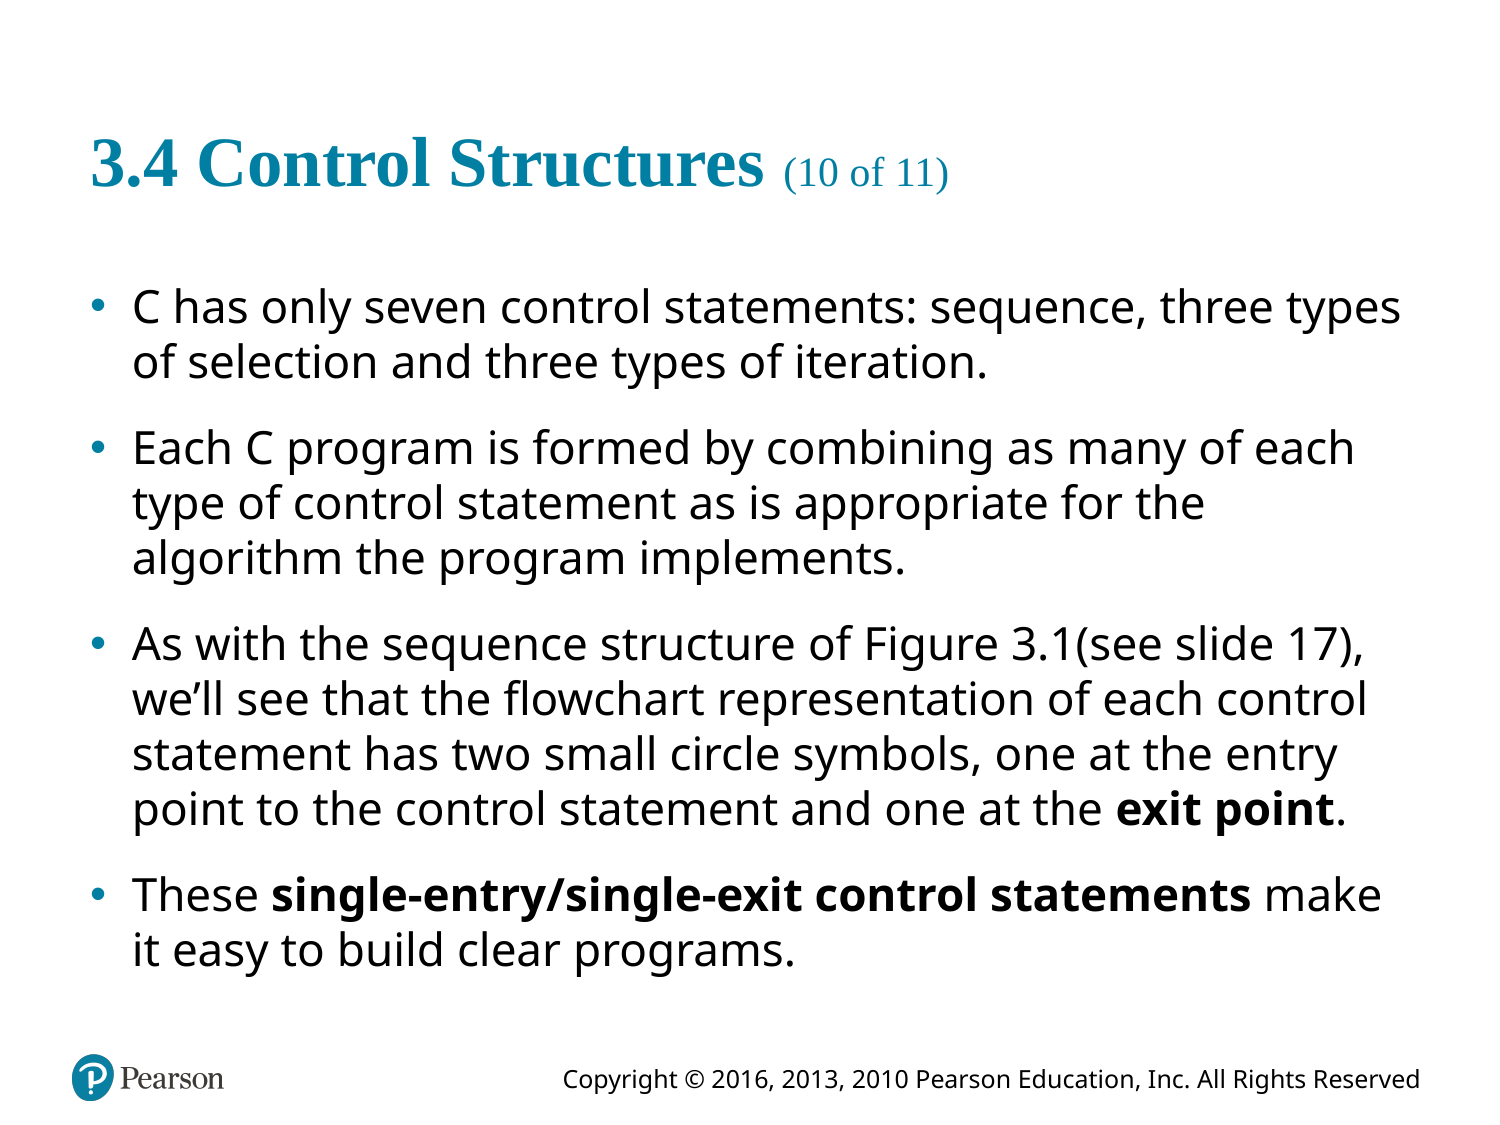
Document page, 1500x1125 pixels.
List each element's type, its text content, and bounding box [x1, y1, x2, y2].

list C has only seven control statements: sequence, three types of selection and three types of iteration. Each C program is formed by combining as many of each type of control statement as is appropriate for the algorithm the program implements. As with the sequence structure of Figure 3.1(see slide 17), we’ll see that the flowchart representation of each control statement has two small circle symbols, one at the entry point to the control statement and one at the exit point. These single-entry/single-exit control statements make it easy to build clear programs. [75, 262, 1425, 992]
picture [72, 1087, 83, 1101]
title 3.4 Control Structures (10 of 11) [75, 0, 1425, 216]
picture [98, 1054, 224, 1101]
picture [72, 1054, 88, 1070]
picture [80, 1063, 106, 1088]
